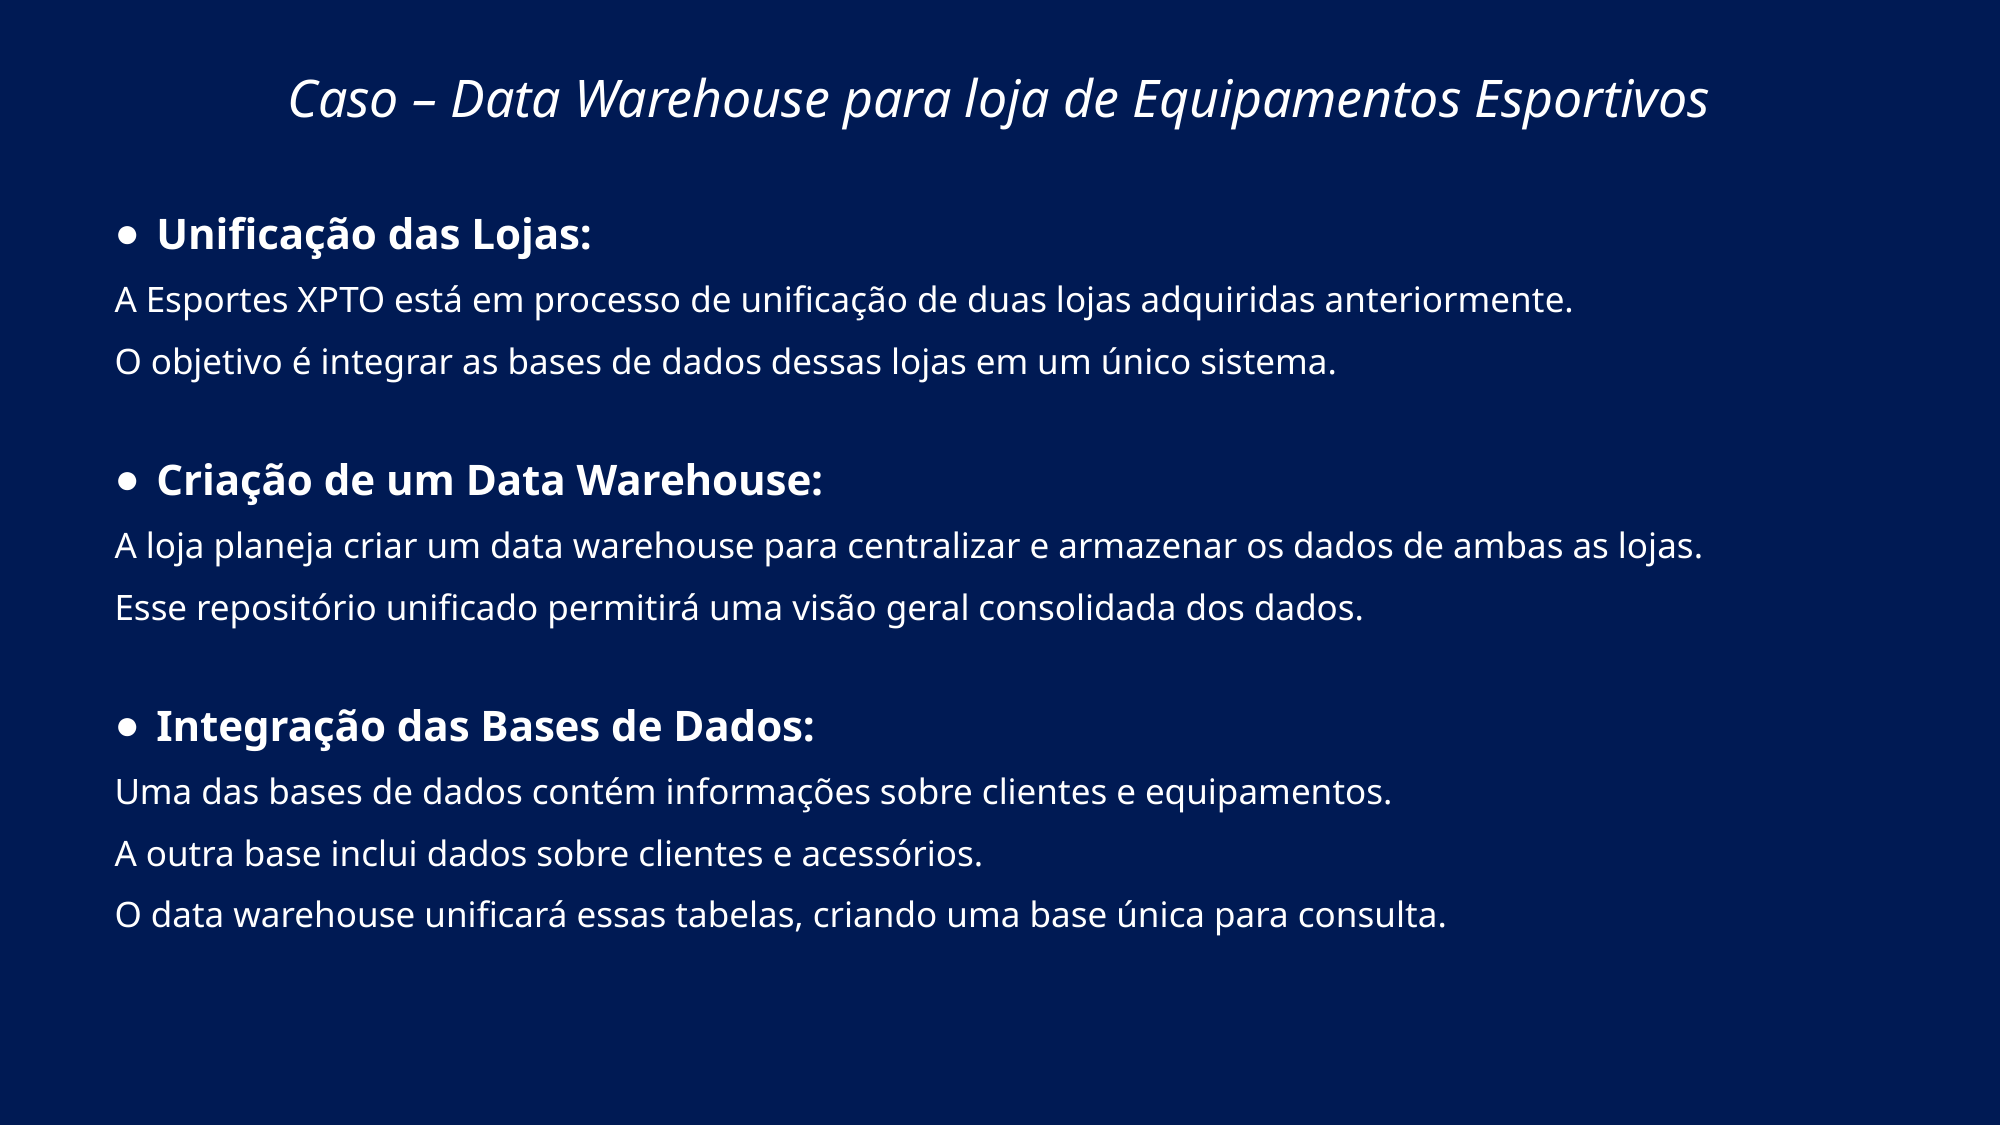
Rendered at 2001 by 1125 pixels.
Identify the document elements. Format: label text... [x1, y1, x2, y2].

title Caso – Data Warehouse para loja de Equipamentos Esportivos [99, 38, 1900, 155]
list Unificação das Lojas: A Esportes XPTO está em processo de unificação de duas lojas adquiridas anteriormente. O objetivo é integrar as bases de dados dessas lojas em um único sistema. Criação de um Data Warehouse: A loja planeja criar um data warehouse para centralizar e armazenar os dados de ambas as lojas. Esse repositório unificado permitirá uma visão geral consolidada dos dados. Integração das Bases de Dados: Uma das bases de dados contém informações sobre clientes e equipamentos. A outra base inclui dados sobre clientes e acessórios. O data warehouse unificará essas tabelas, criando uma base única para consulta. [99, 185, 1900, 966]
